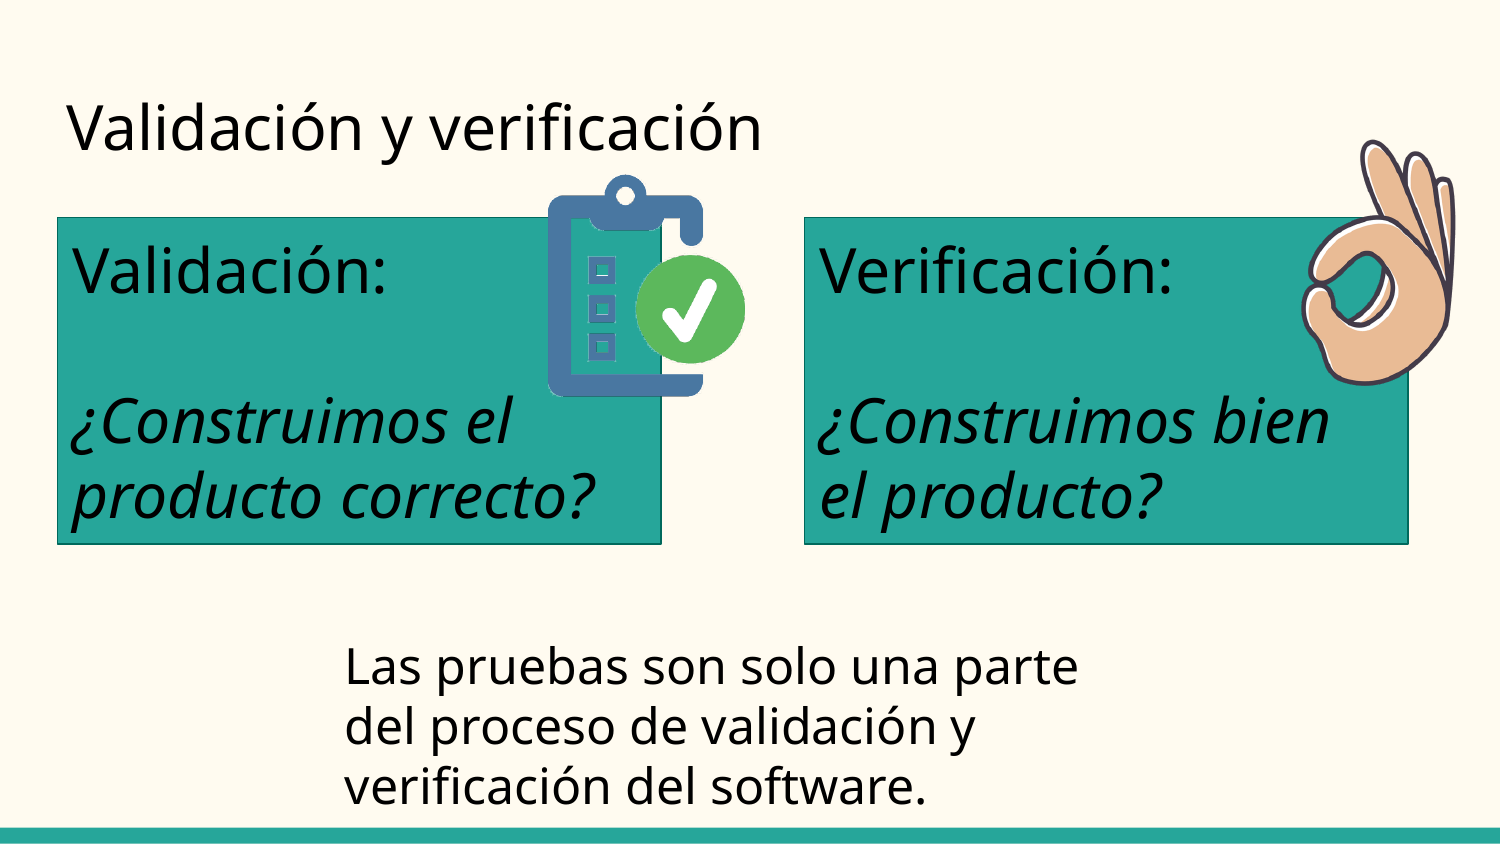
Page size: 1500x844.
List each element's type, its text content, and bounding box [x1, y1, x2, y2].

text_box Verificación: ¿Construimos bien el producto? [804, 217, 1409, 545]
text_box Validación: ¿Construimos el producto correcto? [57, 217, 662, 545]
picture [548, 173, 746, 397]
title Validación y verificación [51, 72, 1449, 174]
text_box Las pruebas son solo una parte del proceso de validación y verificación del software. [329, 619, 1171, 777]
picture [1243, 128, 1500, 397]
